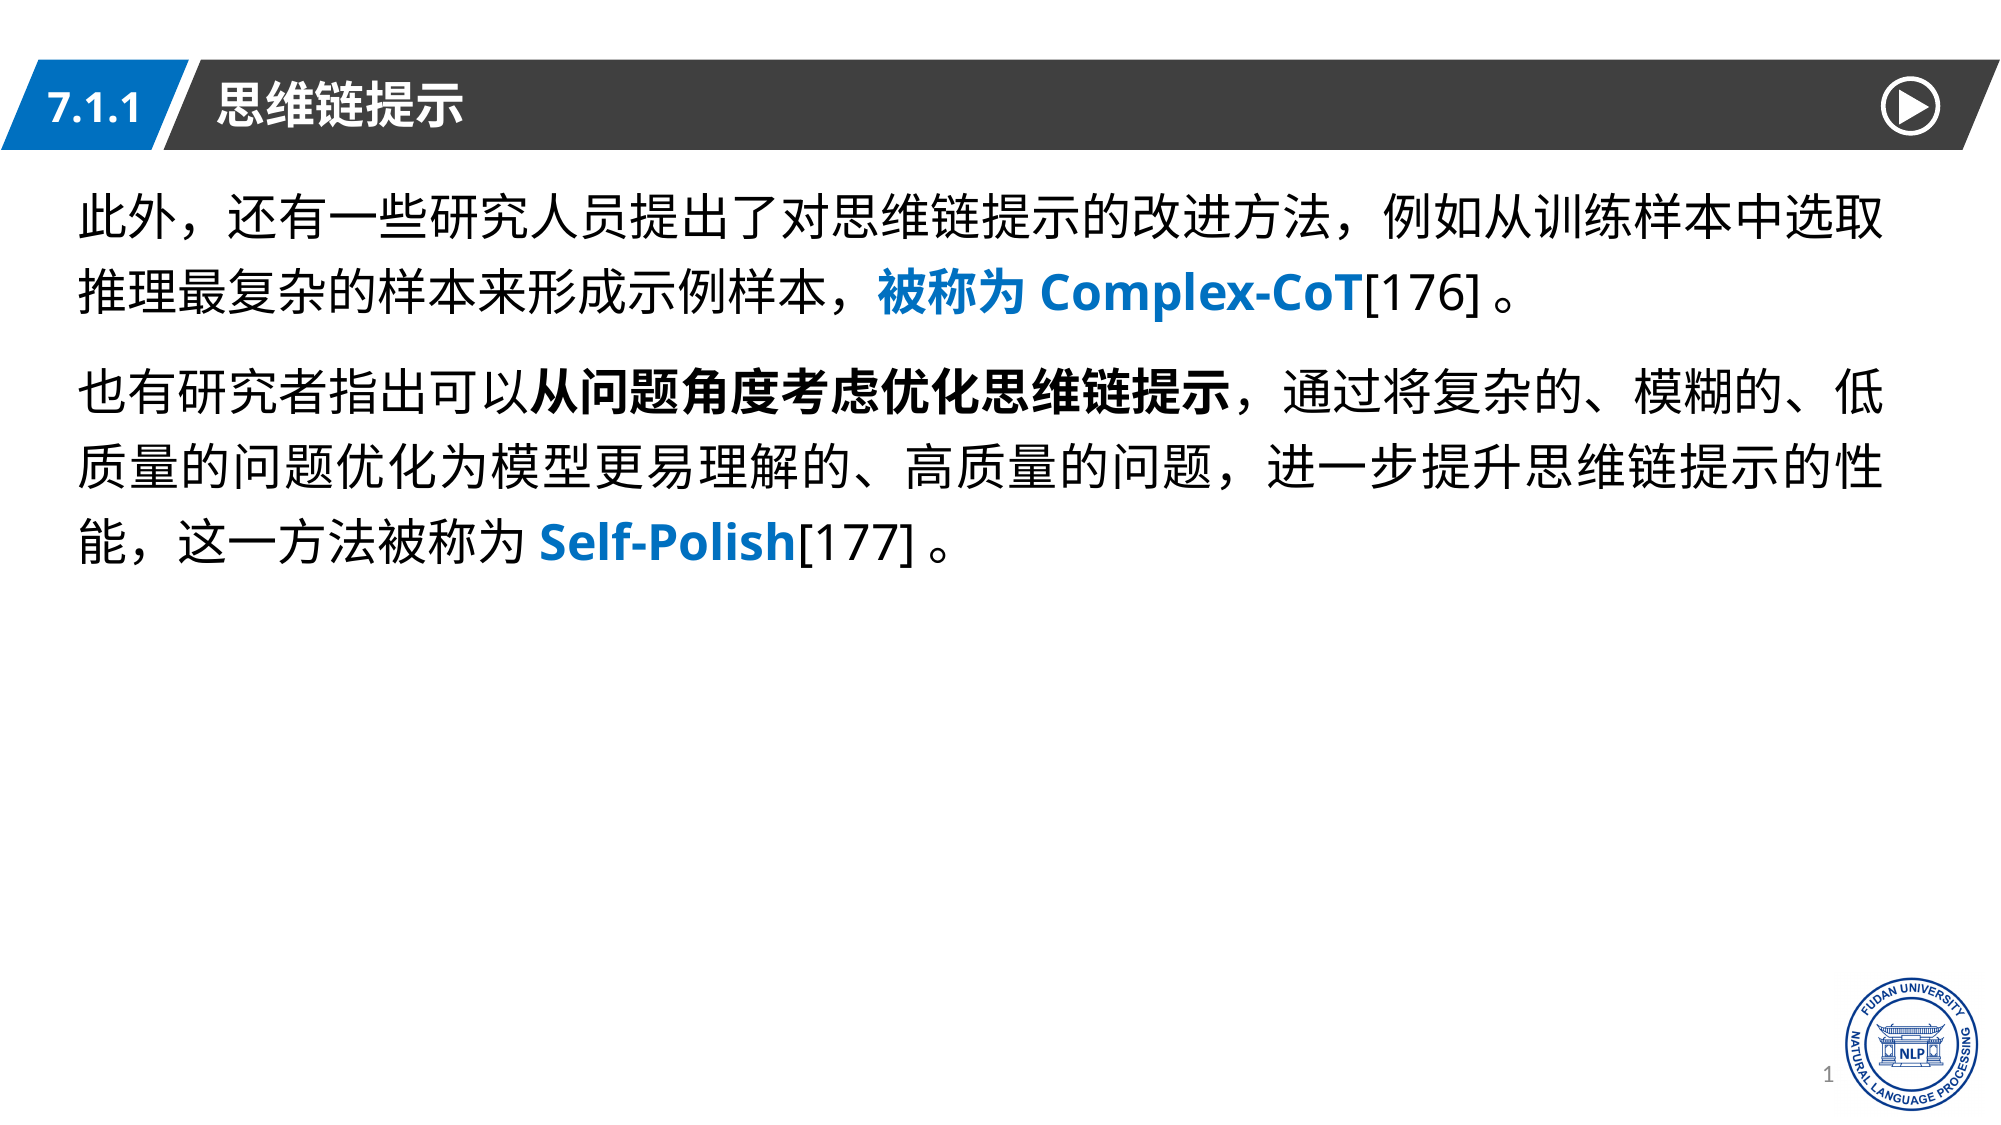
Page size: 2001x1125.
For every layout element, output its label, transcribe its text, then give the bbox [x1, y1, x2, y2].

slide_number 11 [1412, 1042, 1863, 1103]
text_box [163, 59, 2000, 150]
picture [1834, 972, 1985, 1117]
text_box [1883, 78, 1939, 134]
text_box [1, 89, 157, 150]
text_box 思维链提示 [200, 66, 480, 142]
text_box 7.1.1 [26, 73, 164, 138]
text_box [32, 59, 189, 120]
text_box 此外，还有一些研究人员提出了对思维链提示的改进方法，例如从训练样本中选取推理最复杂的样本来形成示例样本，被称为Complex-CoT[176]。 也有研究者指出可以从问题角度考虑优化思维链提示，通过将复杂的、模糊的、低质量的问题优化为模型更易理解的、高质量的问题，进一步提升思维链提示的性能，这一方法被称为Self-Polish[177]。 [62, 163, 1900, 579]
